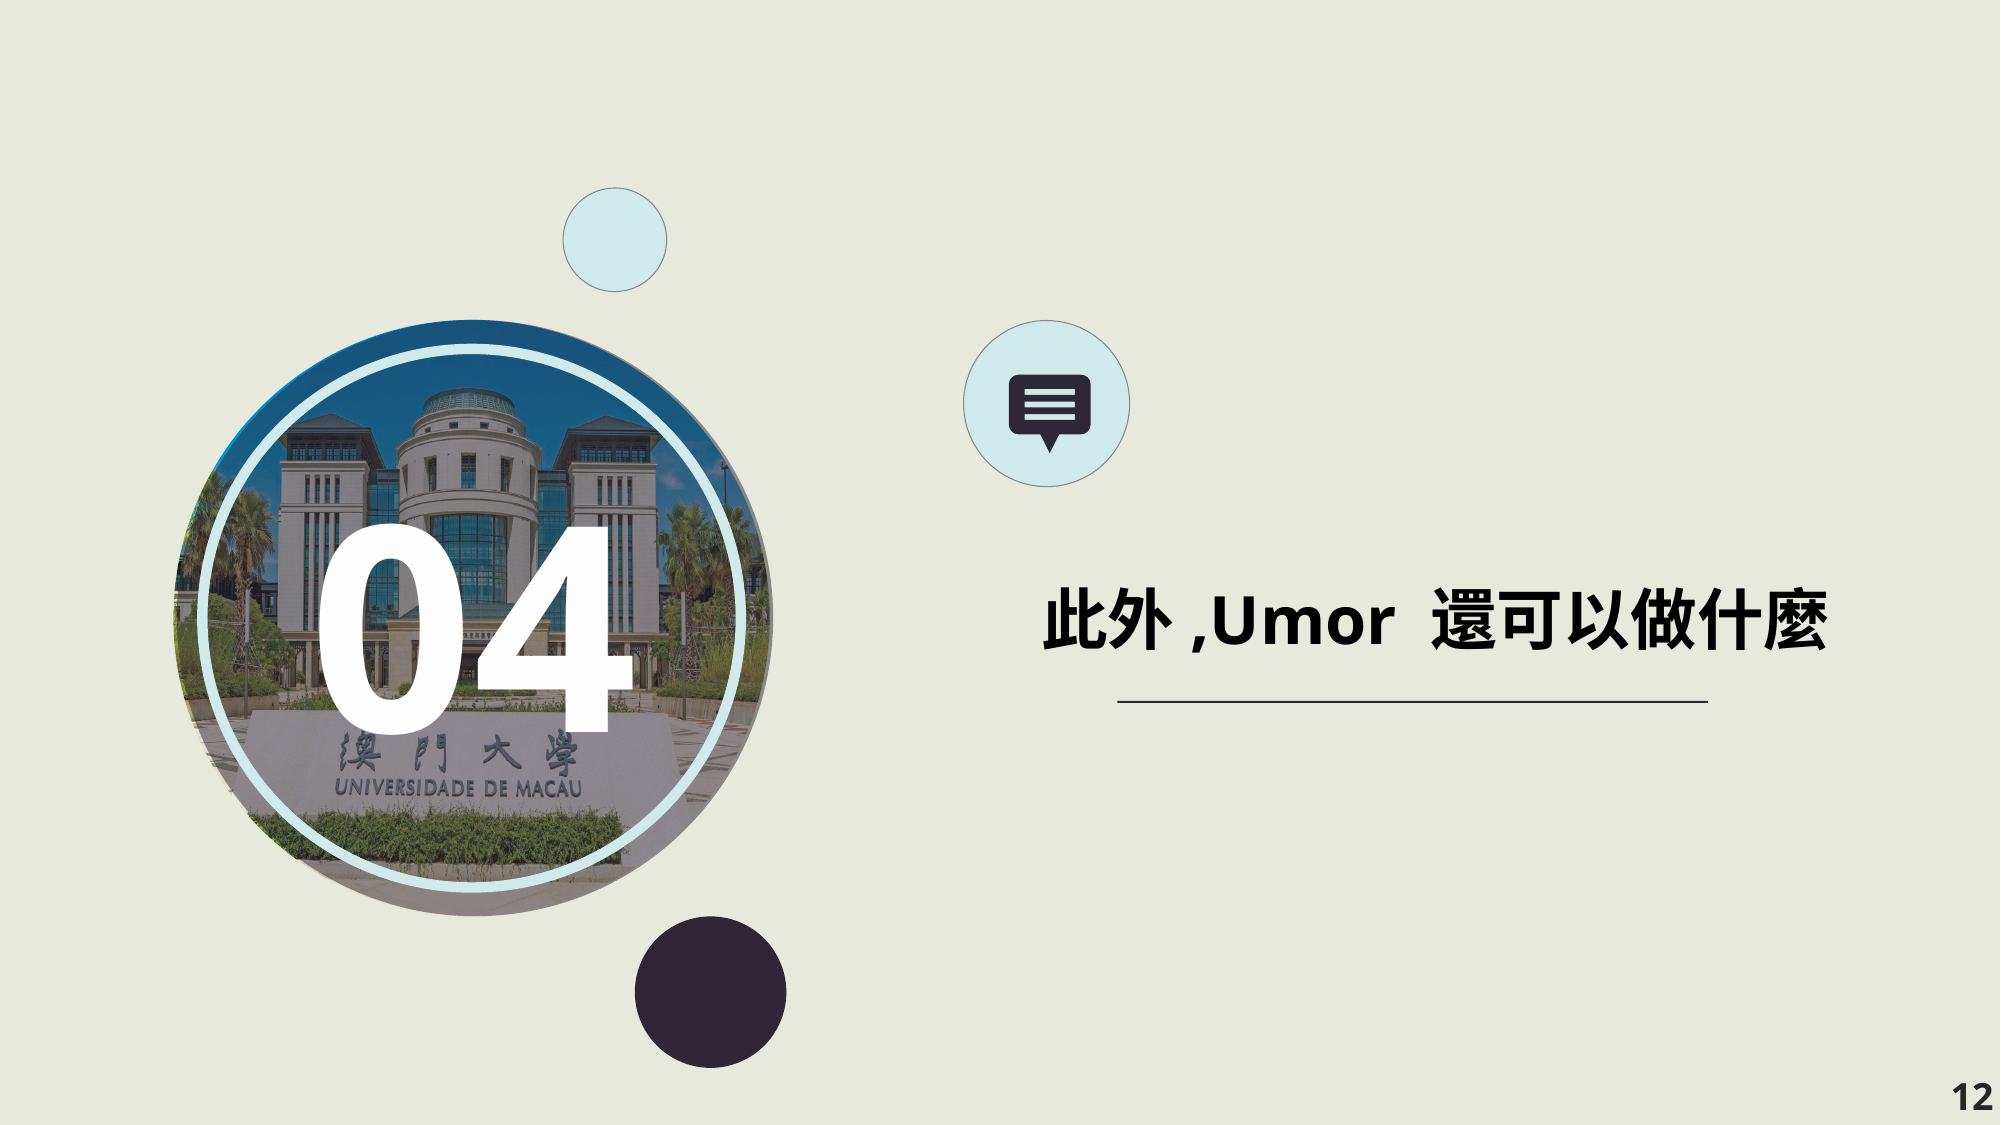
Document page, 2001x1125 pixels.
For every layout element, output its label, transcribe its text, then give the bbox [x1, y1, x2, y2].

text_box [634, 916, 787, 1068]
text_box 04 [294, 437, 653, 798]
text_box 12 [1935, 1065, 2000, 1125]
text_box [202, 348, 741, 888]
text_box 此外,Umor 還可以做什麼 [979, 570, 1846, 665]
text_box [563, 187, 667, 292]
text_box [173, 328, 401, 906]
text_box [1008, 374, 1091, 454]
text_box [176, 319, 774, 917]
text_box [963, 320, 1130, 487]
